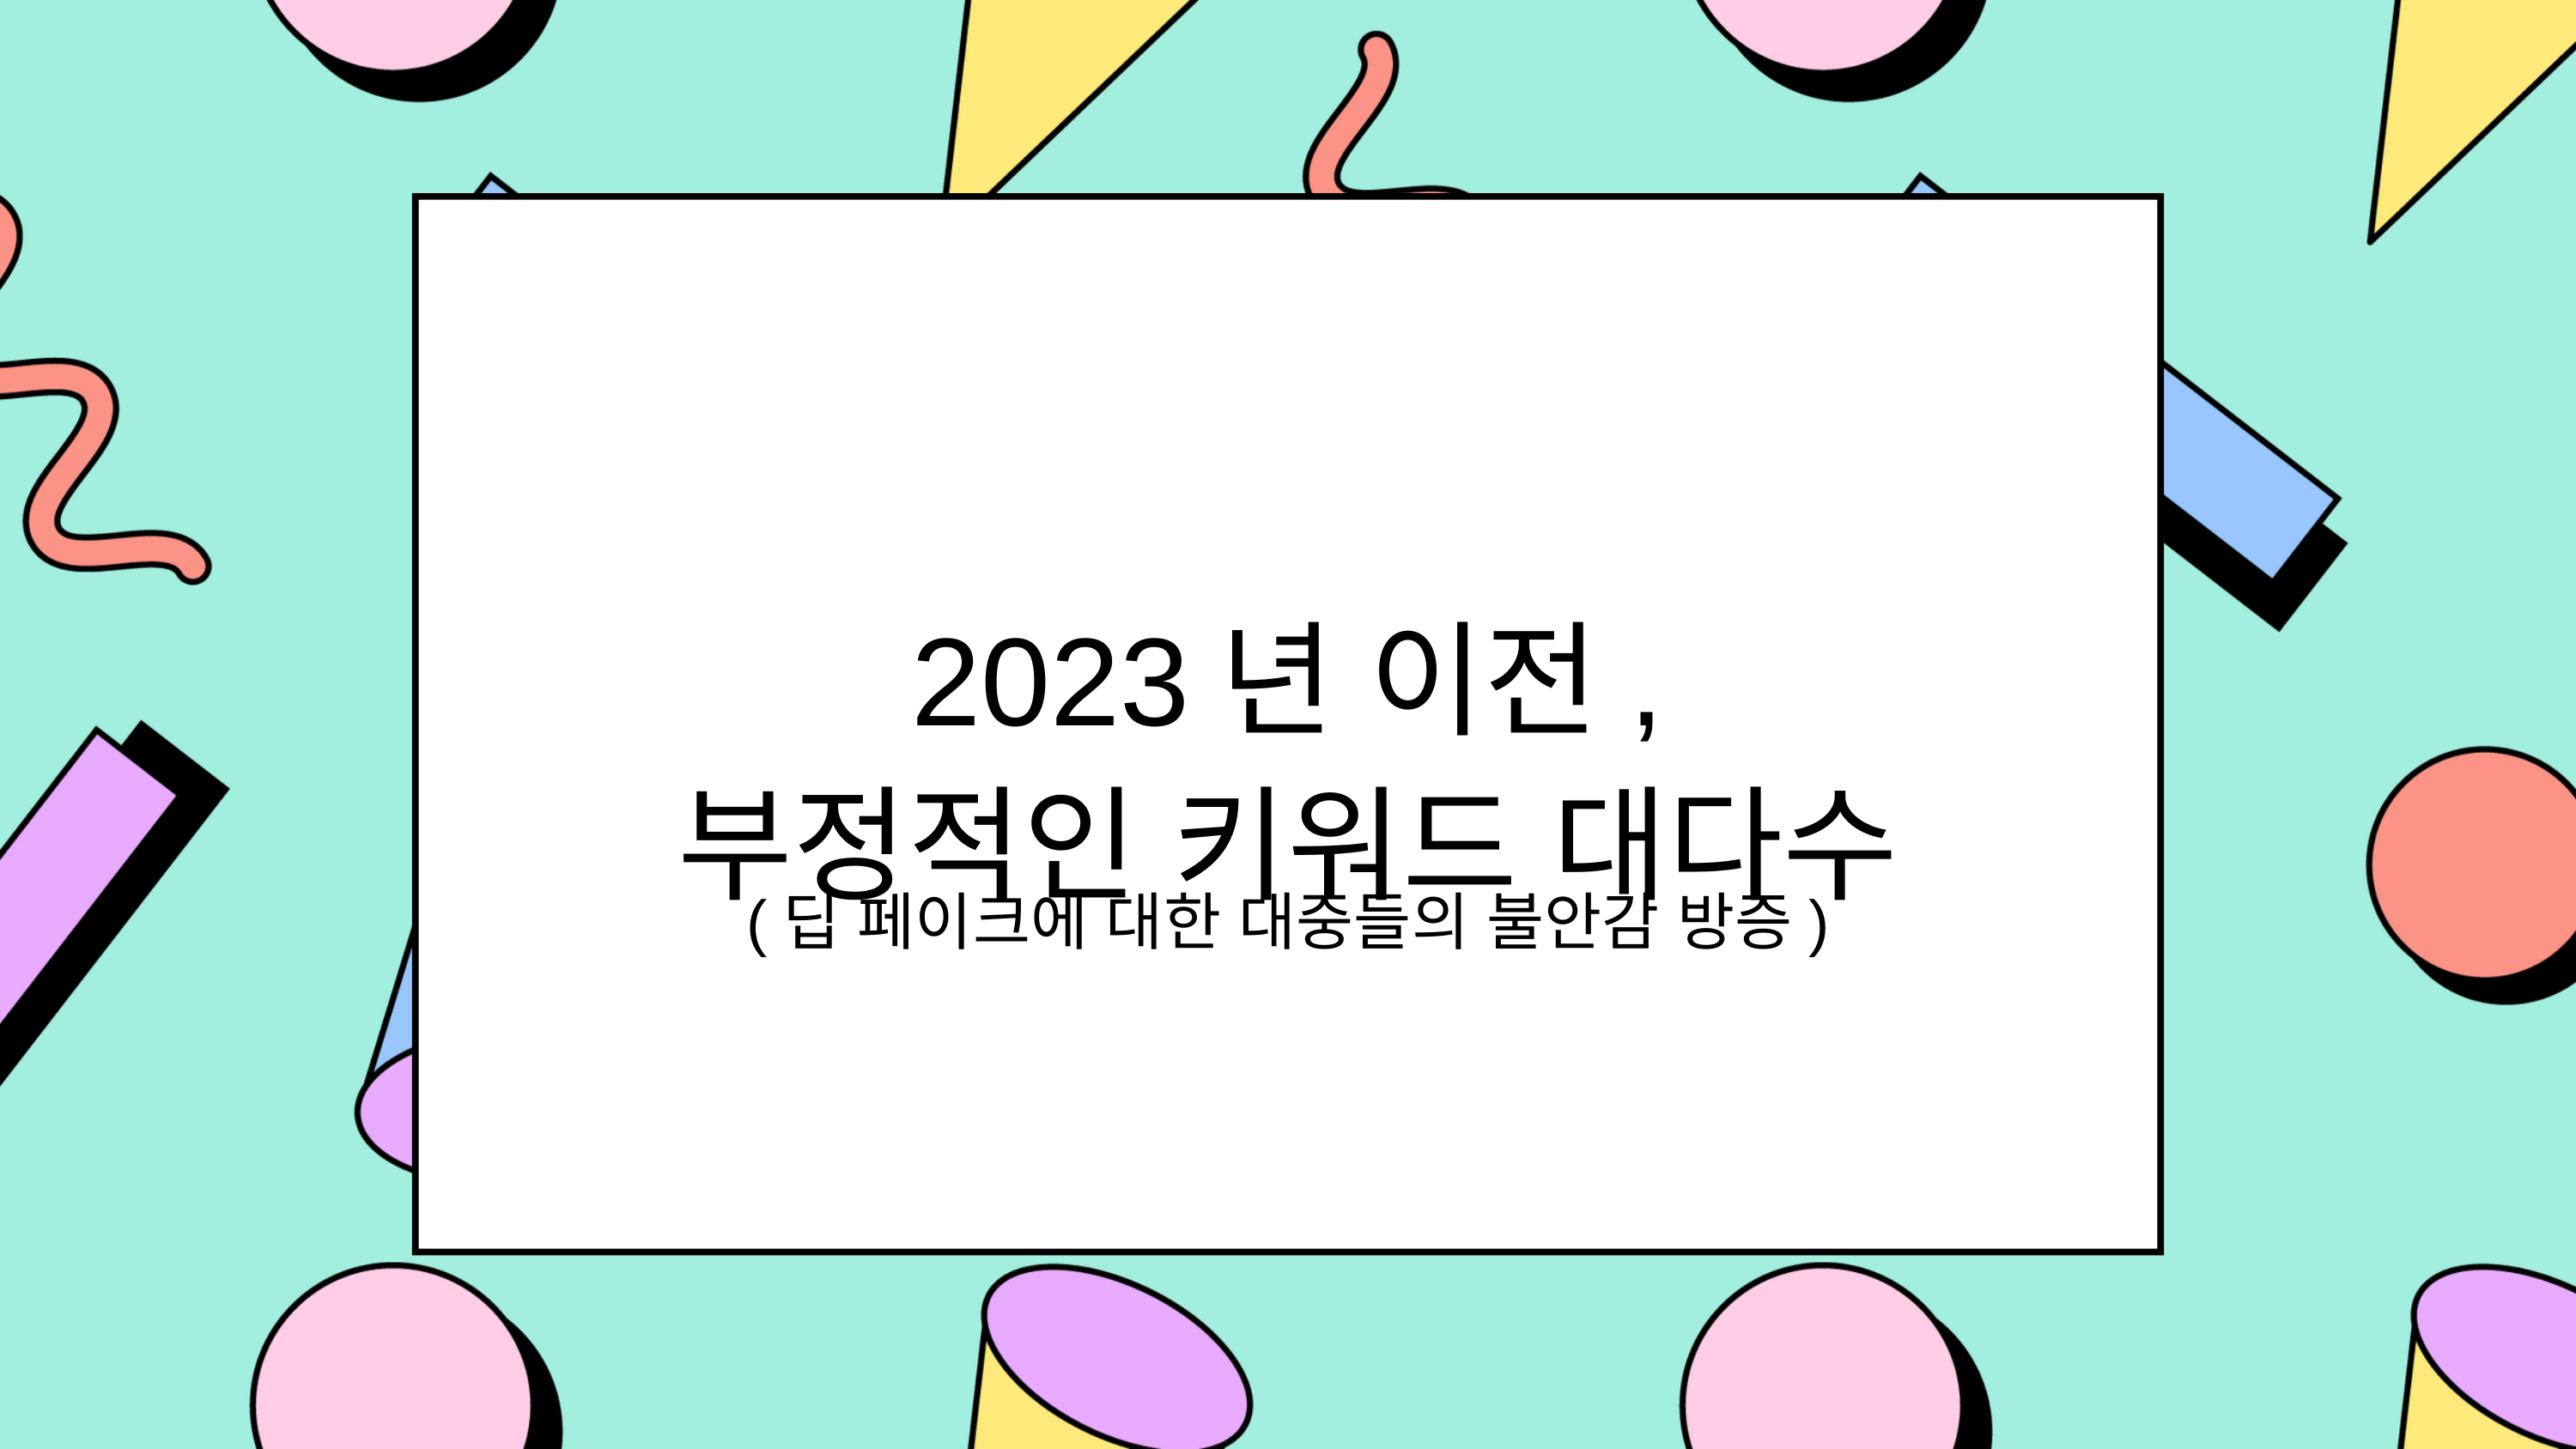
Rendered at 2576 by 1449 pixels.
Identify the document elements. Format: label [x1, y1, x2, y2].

text_box [411, 192, 2165, 1256]
text_box [1473, 0, 2576, 1449]
text_box [0, 0, 1473, 1449]
